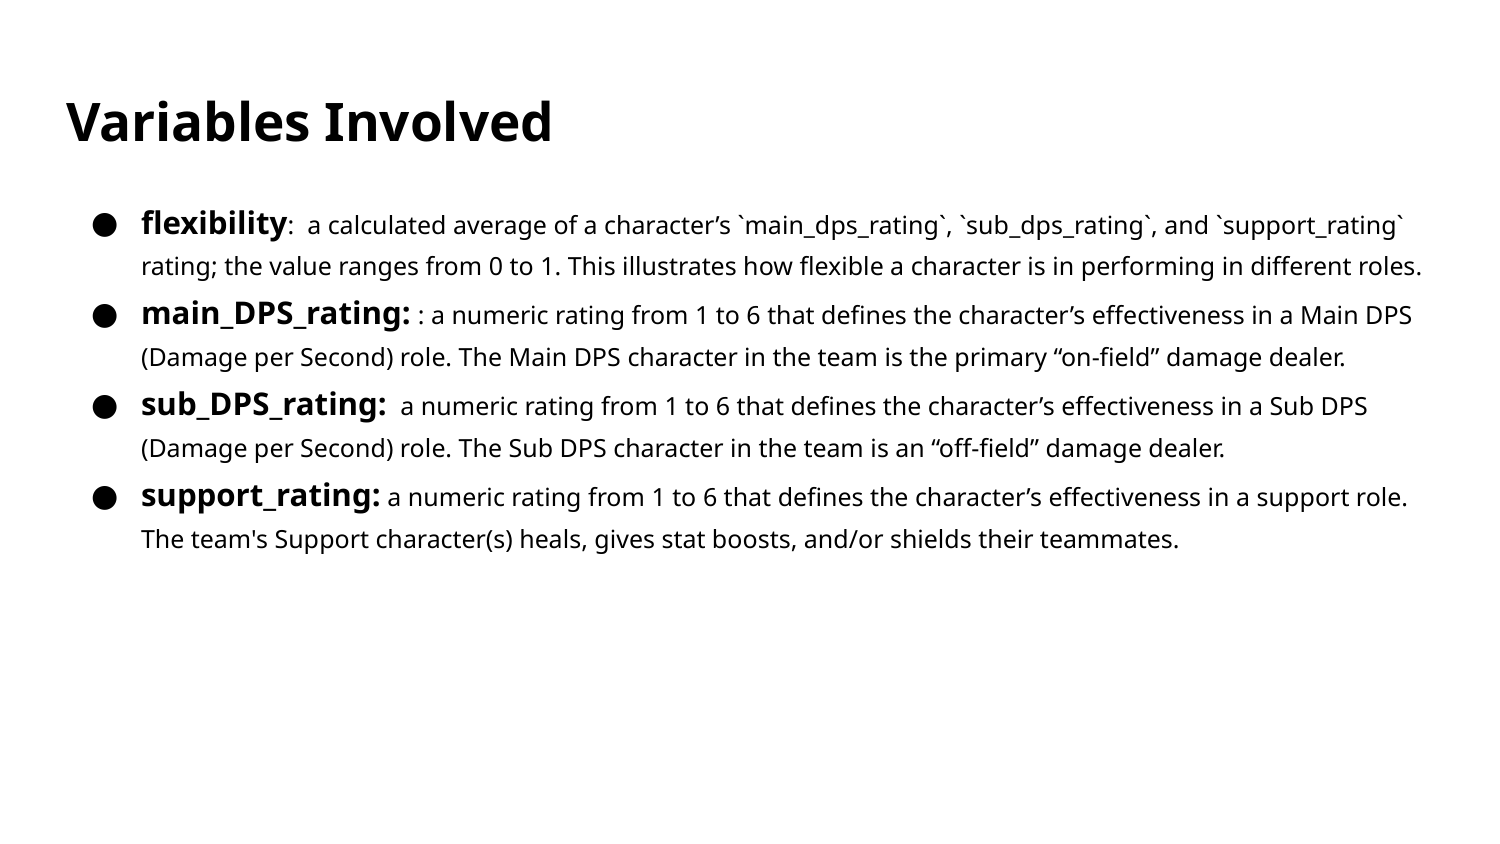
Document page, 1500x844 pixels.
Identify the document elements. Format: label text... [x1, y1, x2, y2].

title Variables Involved [51, 72, 1449, 167]
list flexibility: a calculated average of a character’s `main_dps_rating`, `sub_dps_rating`, and `support_rating` rating; the value ranges from 0 to 1. This illustrates how flexible a character is in performing in different roles. main_DPS_rating: : a numeric rating from 1 to 6 that defines the character’s effectiveness in a Main DPS (Damage per Second) role. The Main DPS character in the team is the primary “on-field” damage dealer. sub_DPS_rating: a numeric rating from 1 to 6 that defines the character’s effectiveness in a Sub DPS (Damage per Second) role. The Sub DPS character in the team is an “off-field” damage dealer. support_rating: a numeric rating from 1 to 6 that defines the character’s effectiveness in a support role. The team's Support character(s) heals, gives stat boosts, and/or shields their teammates. [51, 174, 1449, 669]
